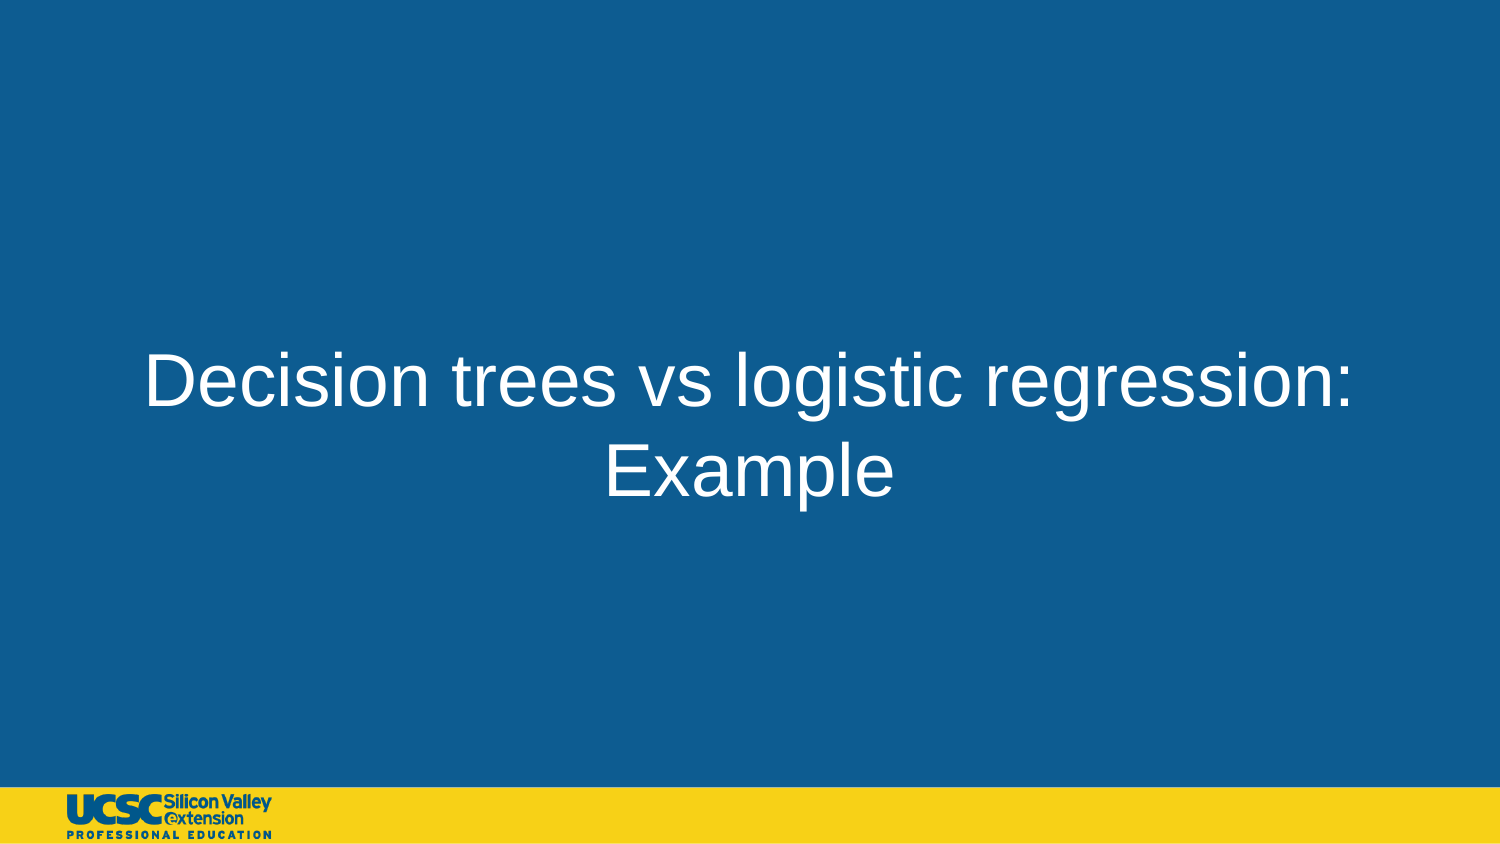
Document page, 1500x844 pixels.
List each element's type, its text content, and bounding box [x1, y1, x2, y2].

title Decision trees vs logistic regression: Example [51, 352, 1449, 491]
picture [60, 788, 277, 844]
